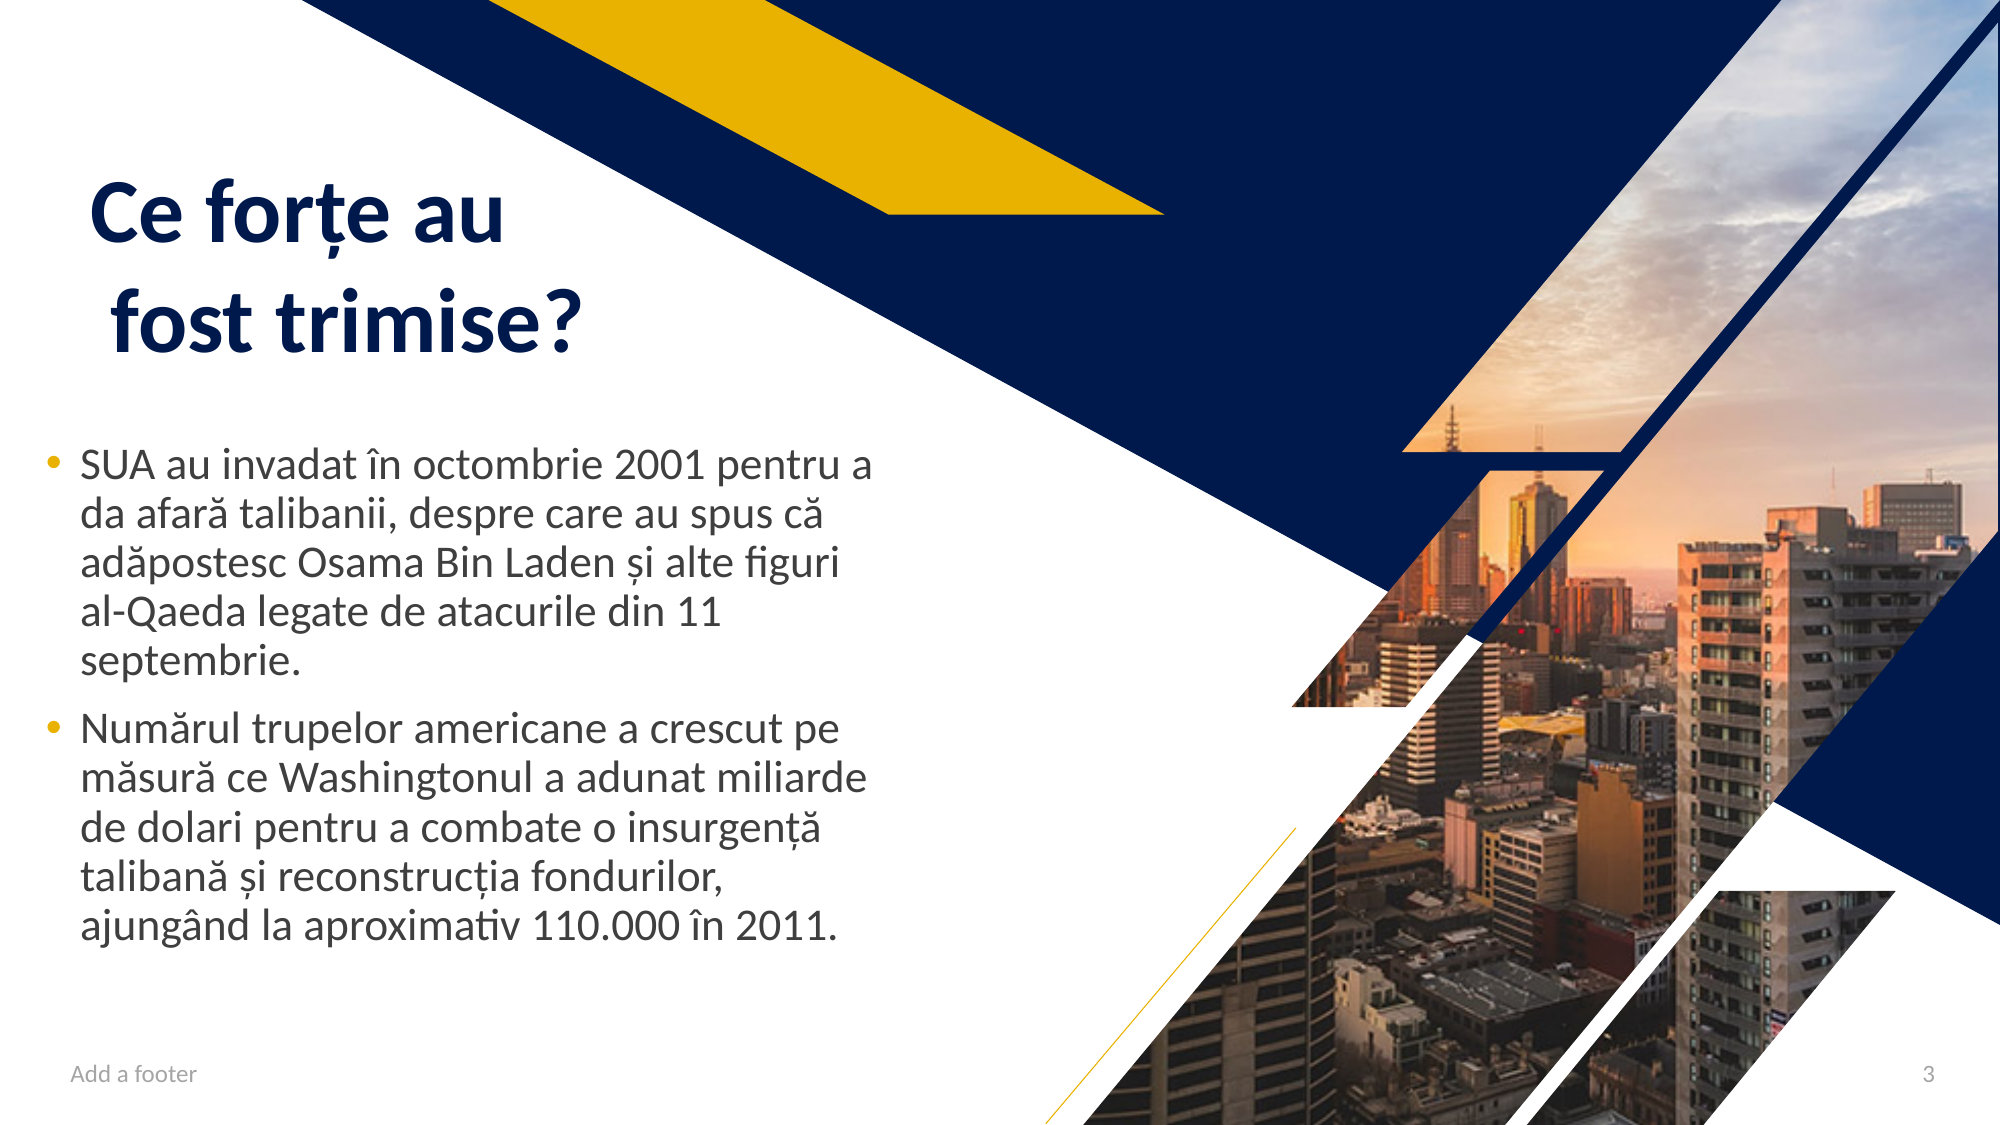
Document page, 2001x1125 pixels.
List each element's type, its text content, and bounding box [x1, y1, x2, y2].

title Ce forțe au fost trimise? [75, 0, 1083, 372]
picture [1083, 0, 2000, 1125]
footer Add a footer [55, 1042, 731, 1103]
list SUA au invadat în octombrie 2001 pentru a da afară talibanii, despre care au spus că adăpostesc Osama Bin Laden și alte figuri al-Qaeda legate de atacurile din 11 septembrie. Numărul trupelor americane a crescut pe măsură ce Washingtonul a adunat miliarde de dolari pentru a combate o insurgență talibană și reconstrucția fondurilor, ajungând la aproximativ 110.000 în 2011. [31, 432, 898, 999]
